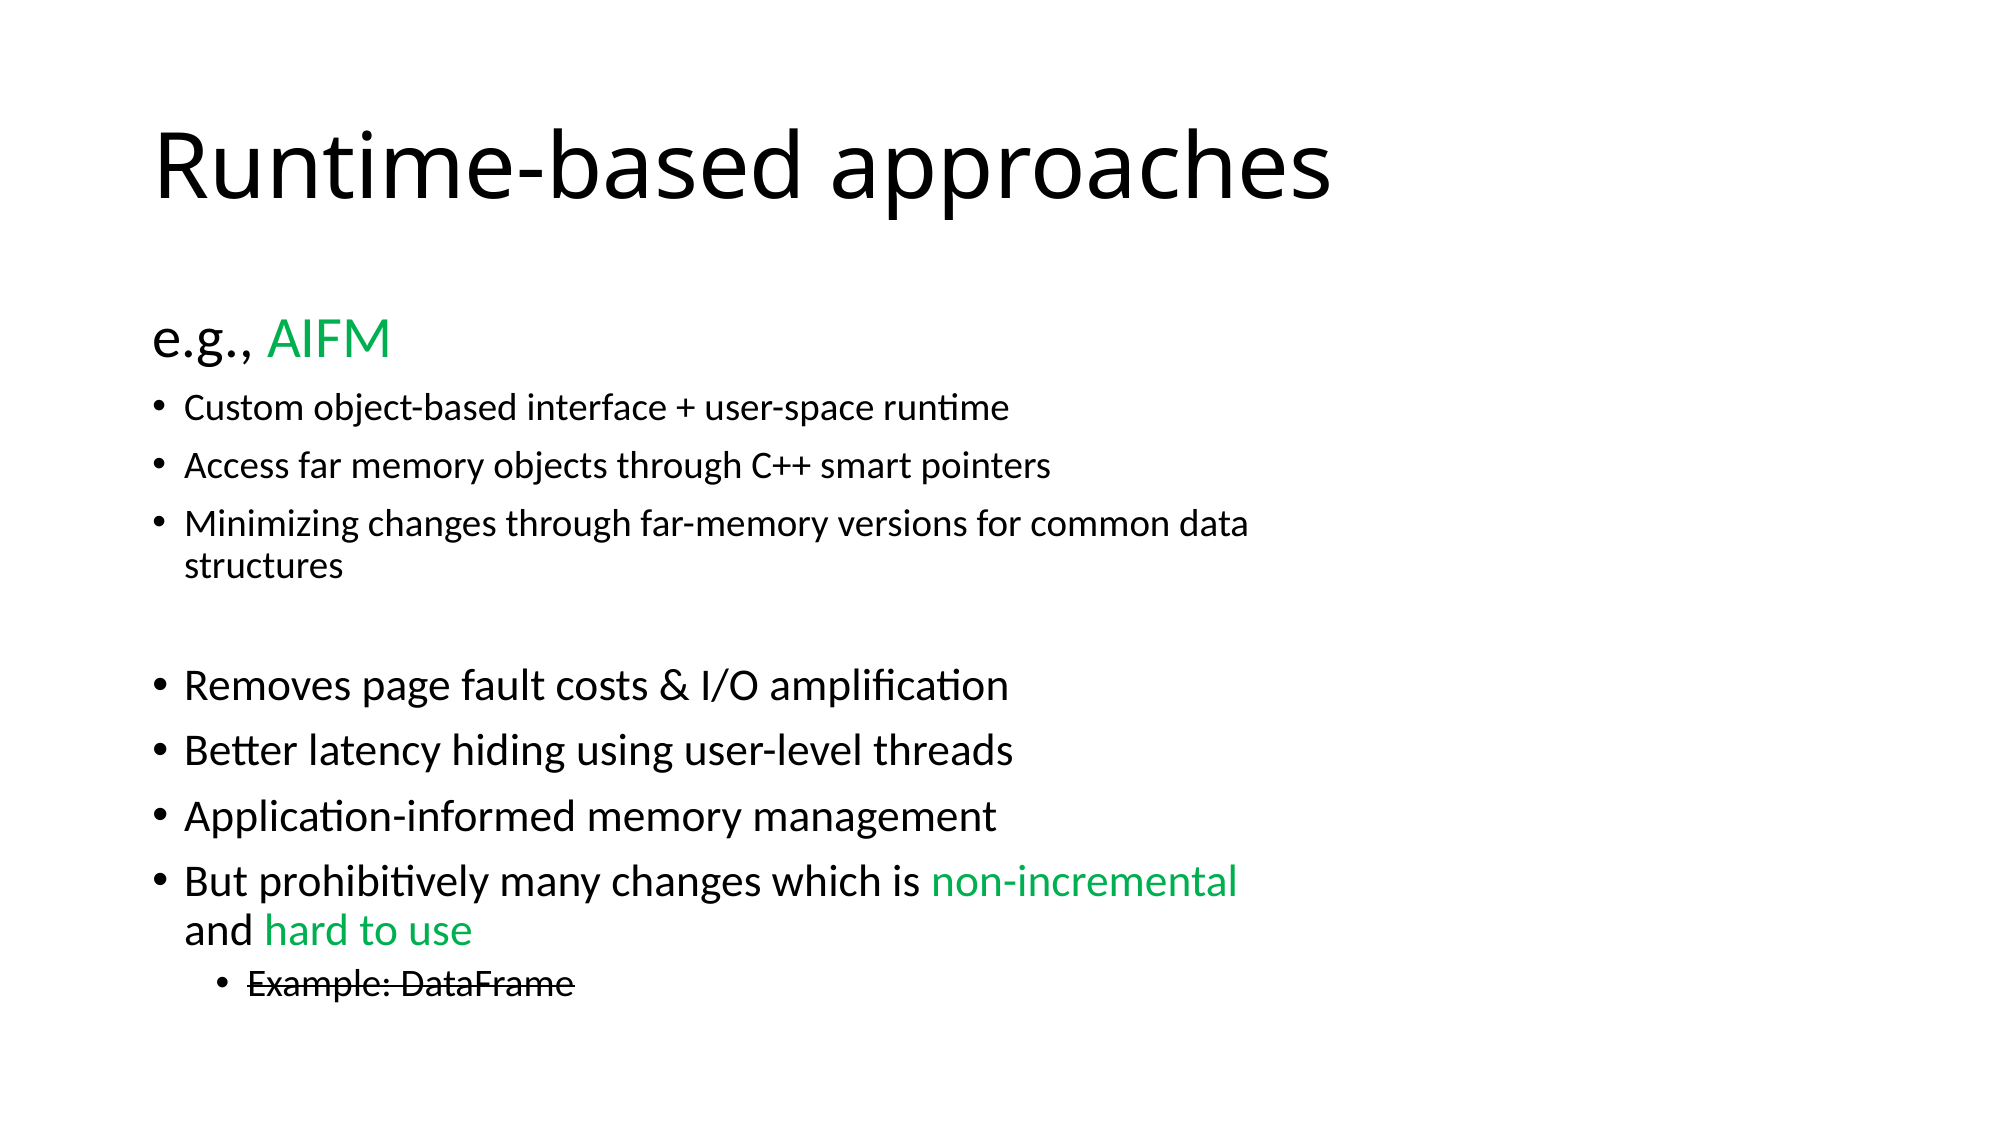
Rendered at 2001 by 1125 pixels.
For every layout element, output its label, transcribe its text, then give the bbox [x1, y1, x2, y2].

title Runtime-based approaches [137, 59, 1863, 278]
list e.g., AIFM Custom object-based interface + user-space runtime Access far memory objects through C++ smart pointers Minimizing changes through far-memory versions for common data structures Removes page fault costs & I/O amplification Better latency hiding using user-level threads Application-informed memory management But prohibitively many changes which is non-incremental and hard to use Example: DataFrame [137, 299, 1308, 1014]
